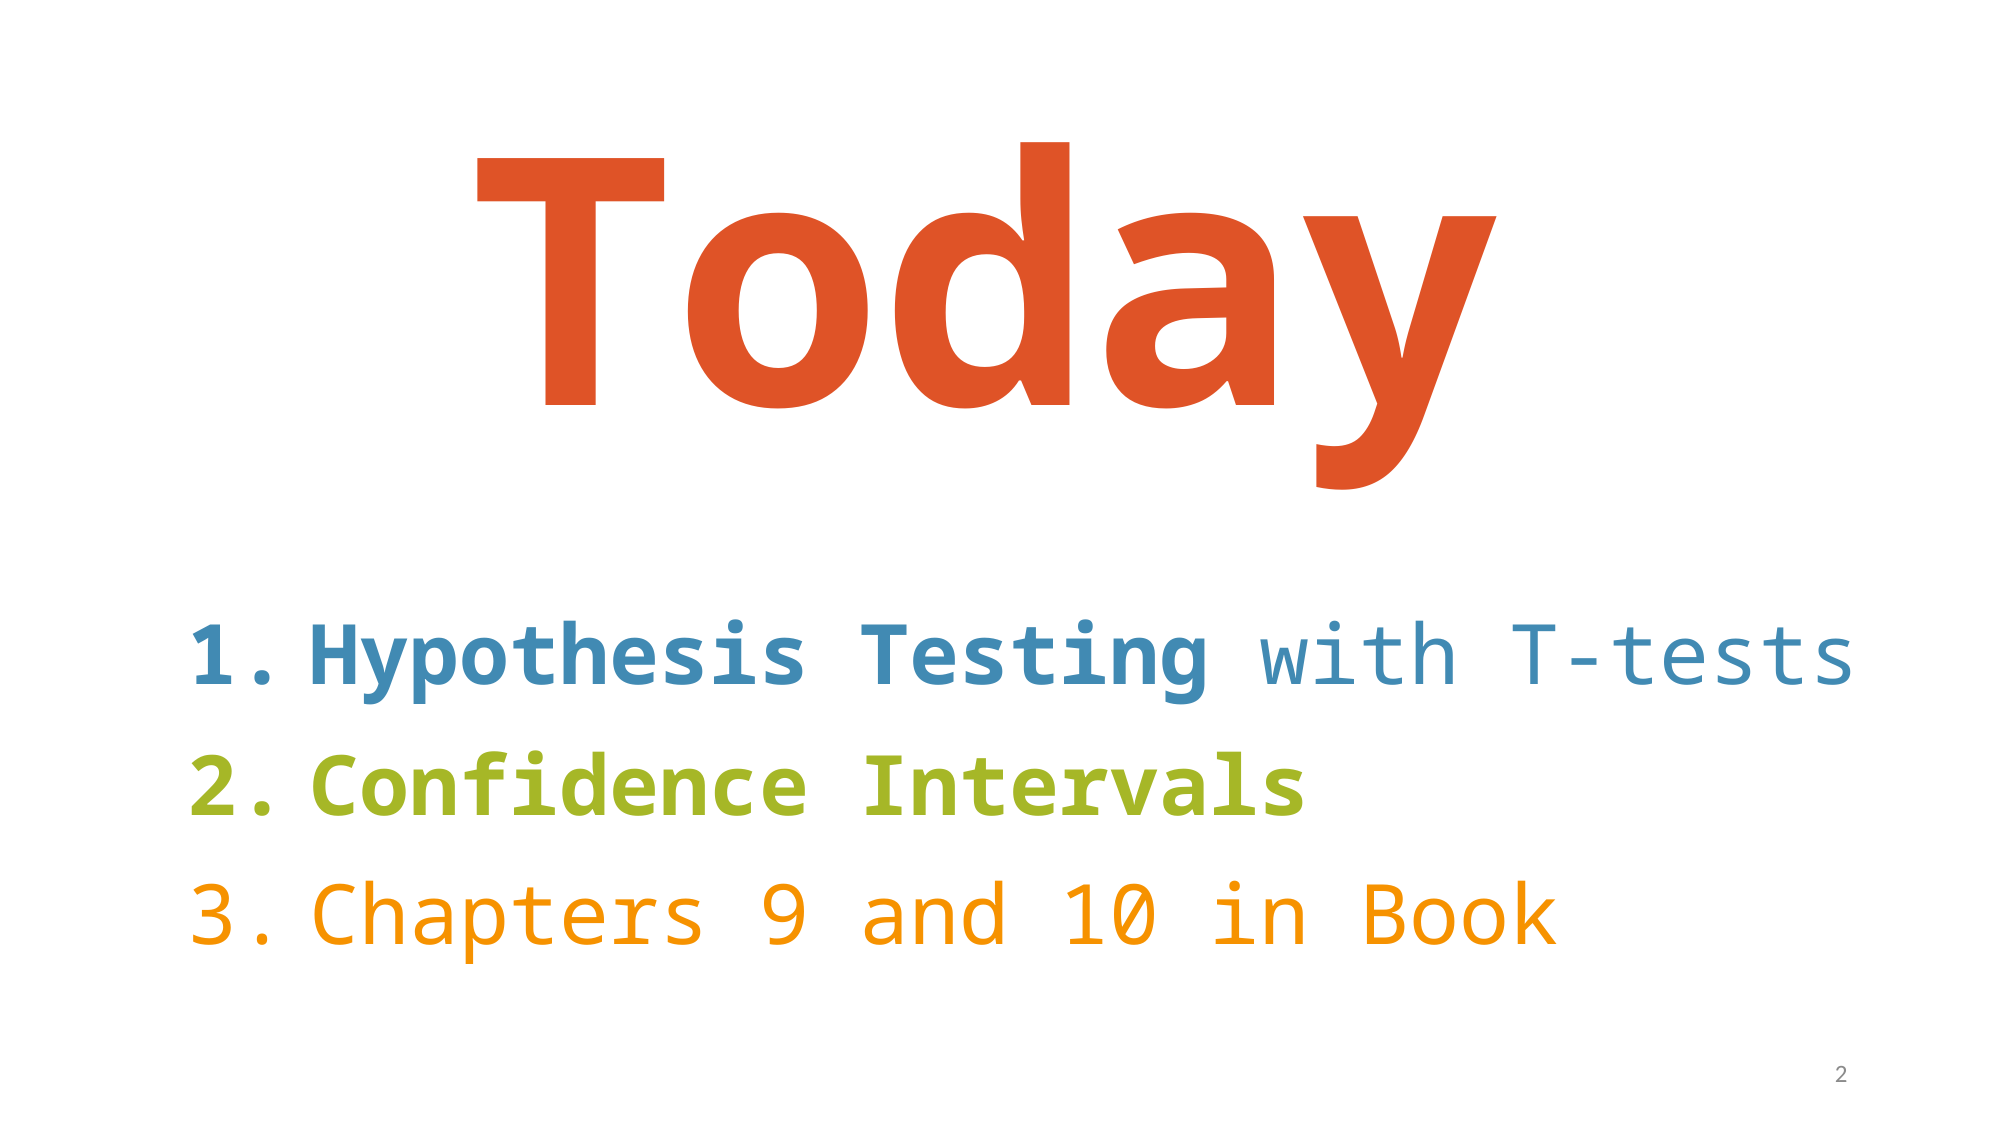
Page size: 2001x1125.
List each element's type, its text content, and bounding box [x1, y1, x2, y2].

text_box Hypothesis Testing with T-tests Confidence Intervals Chapters 9 and 10 in Book [173, 594, 1949, 969]
slide_number 2 [1412, 1042, 1863, 1103]
title Today [84, 28, 1889, 560]
